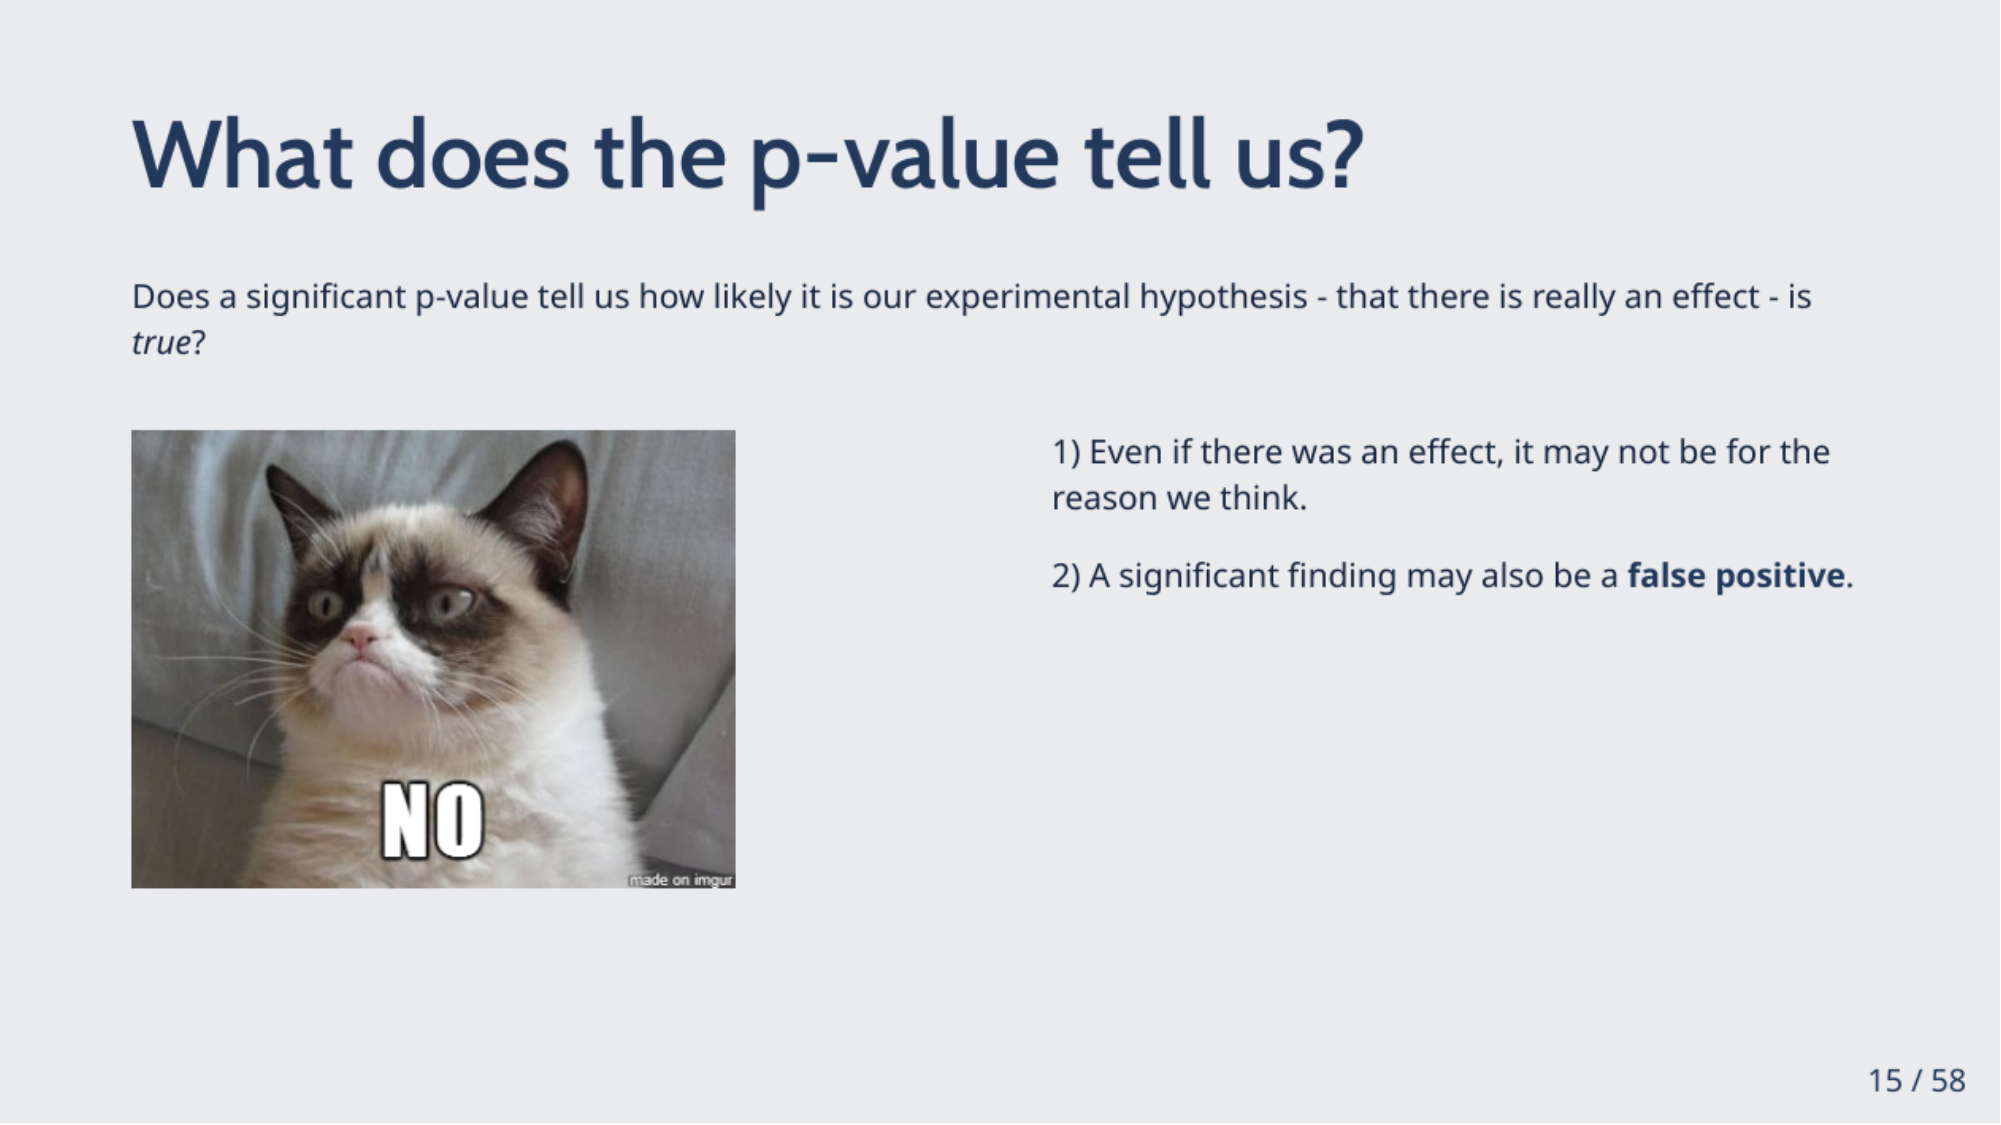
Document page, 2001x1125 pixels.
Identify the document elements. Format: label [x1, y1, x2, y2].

list [0, 0, 2000, 1125]
